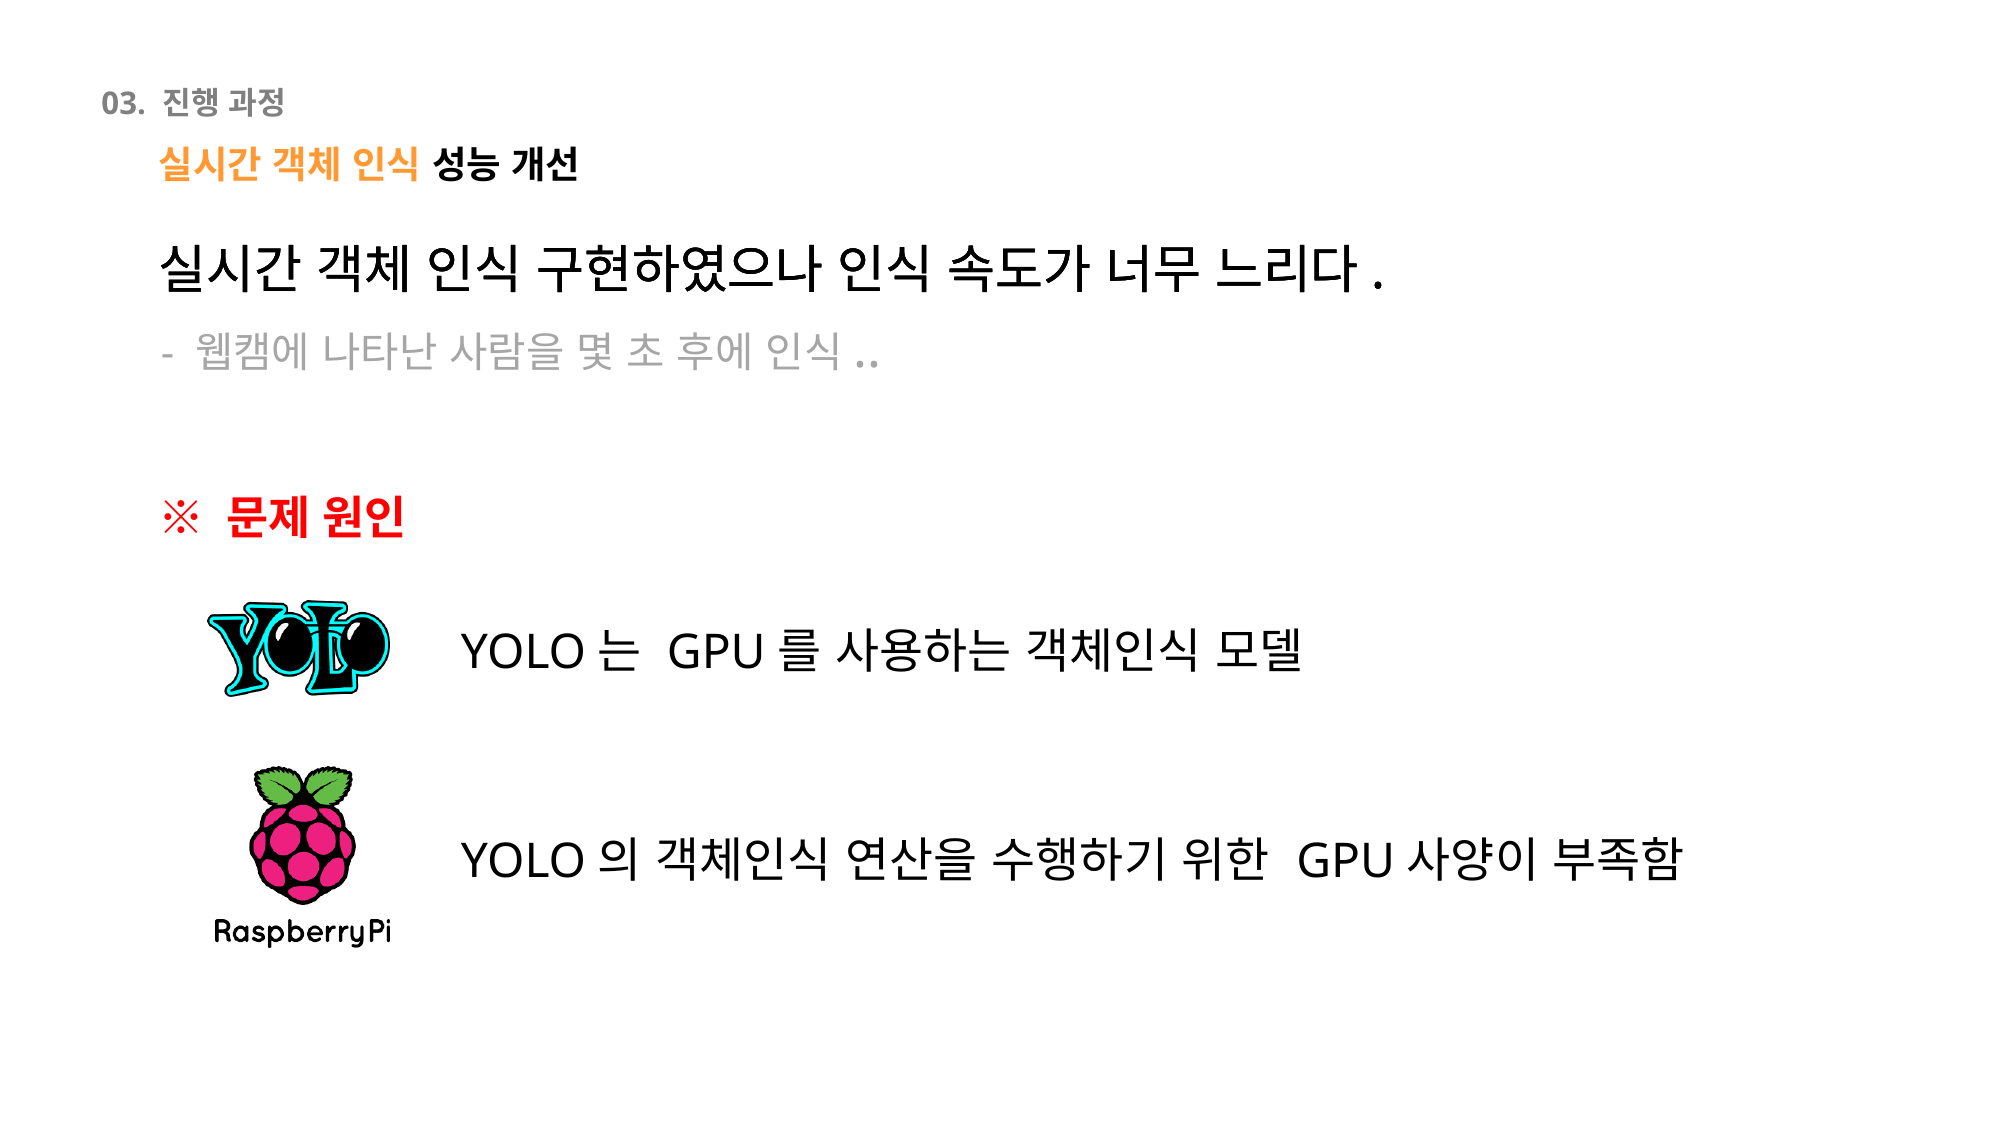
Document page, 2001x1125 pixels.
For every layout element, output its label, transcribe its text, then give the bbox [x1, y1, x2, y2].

text_box 실시간 객체 인식 구현하였으나 인식 속도가 너무 느리다. [144, 228, 1569, 306]
text_box YOLO의 객체인식 연산을 수행하기 위한 GPU사양이 부족함 [446, 822, 1871, 895]
text_box 실시간 객체 인식 성능 개선 [144, 133, 725, 194]
picture [215, 766, 390, 948]
text_box - 웹캠에 나타난 사람을 몇 초 후에 인식.. [146, 308, 1800, 386]
text_box YOLO는 GPU를 사용하는 객체인식 모델 [446, 613, 1871, 686]
text_box ※ 문제 원인 [144, 481, 1569, 552]
picture [207, 600, 390, 697]
text_box 03. 진행 과정 [86, 75, 370, 128]
